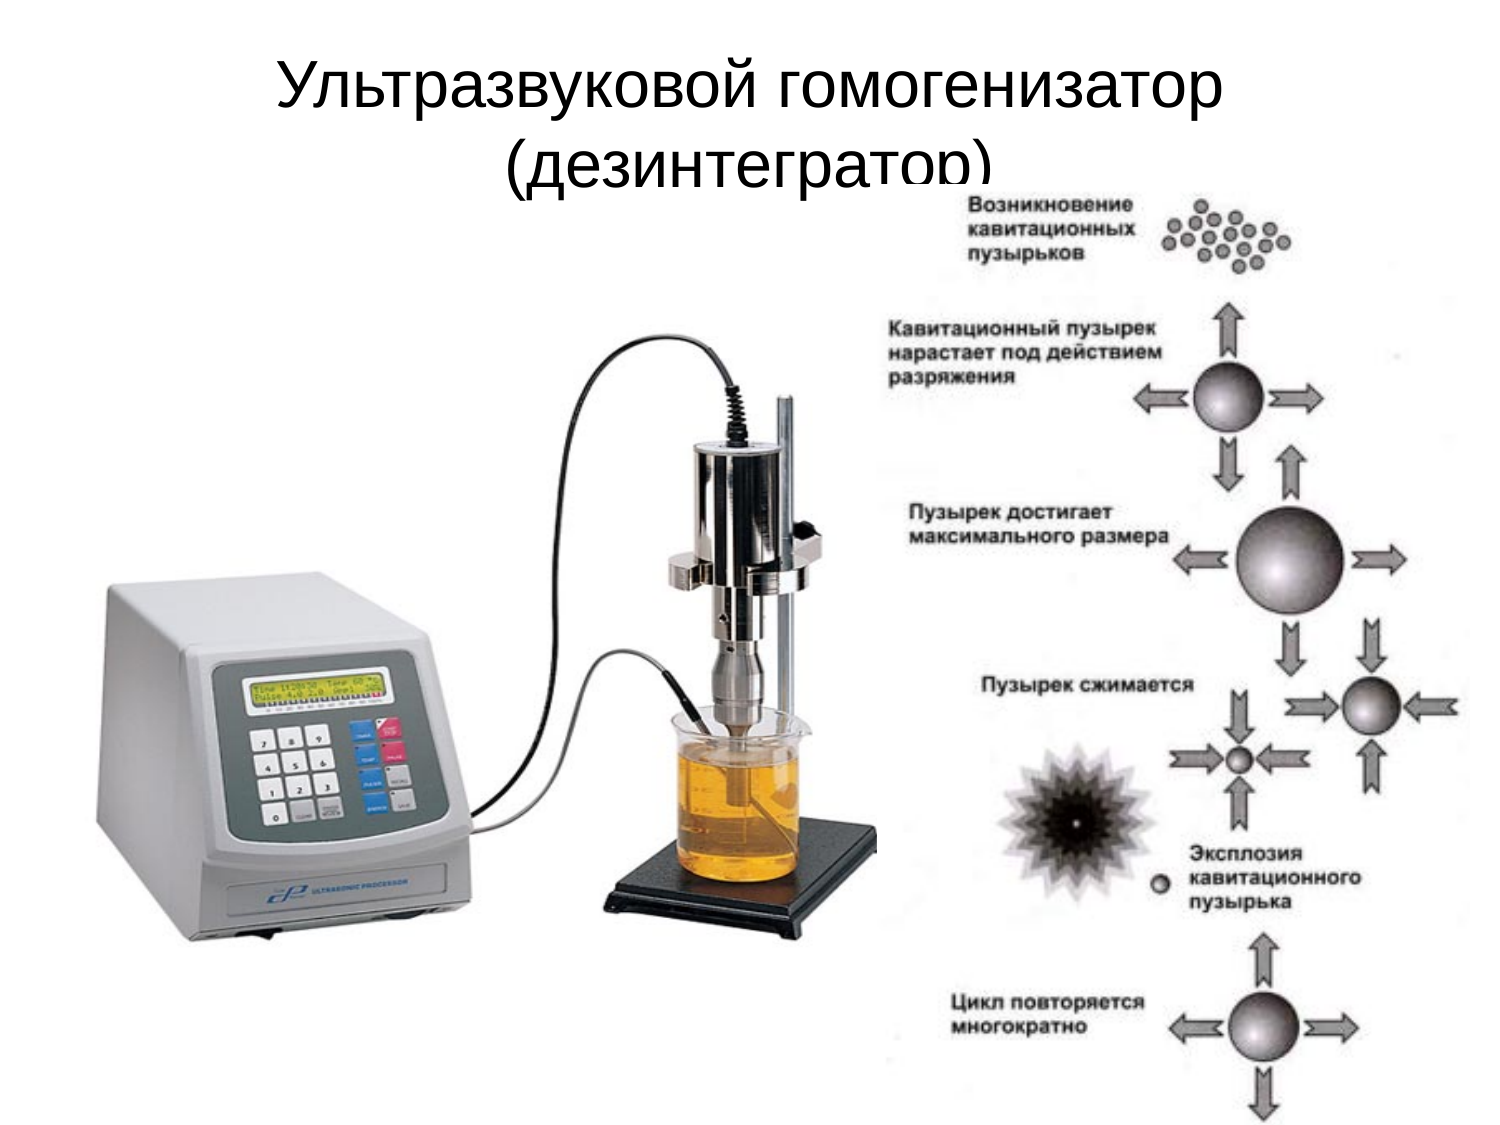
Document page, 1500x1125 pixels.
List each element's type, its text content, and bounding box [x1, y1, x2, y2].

title Ультразвуковой гомогенизатор (дезинтегратор) [0, 0, 1500, 208]
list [74, 292, 871, 986]
picture [876, 184, 1470, 1125]
